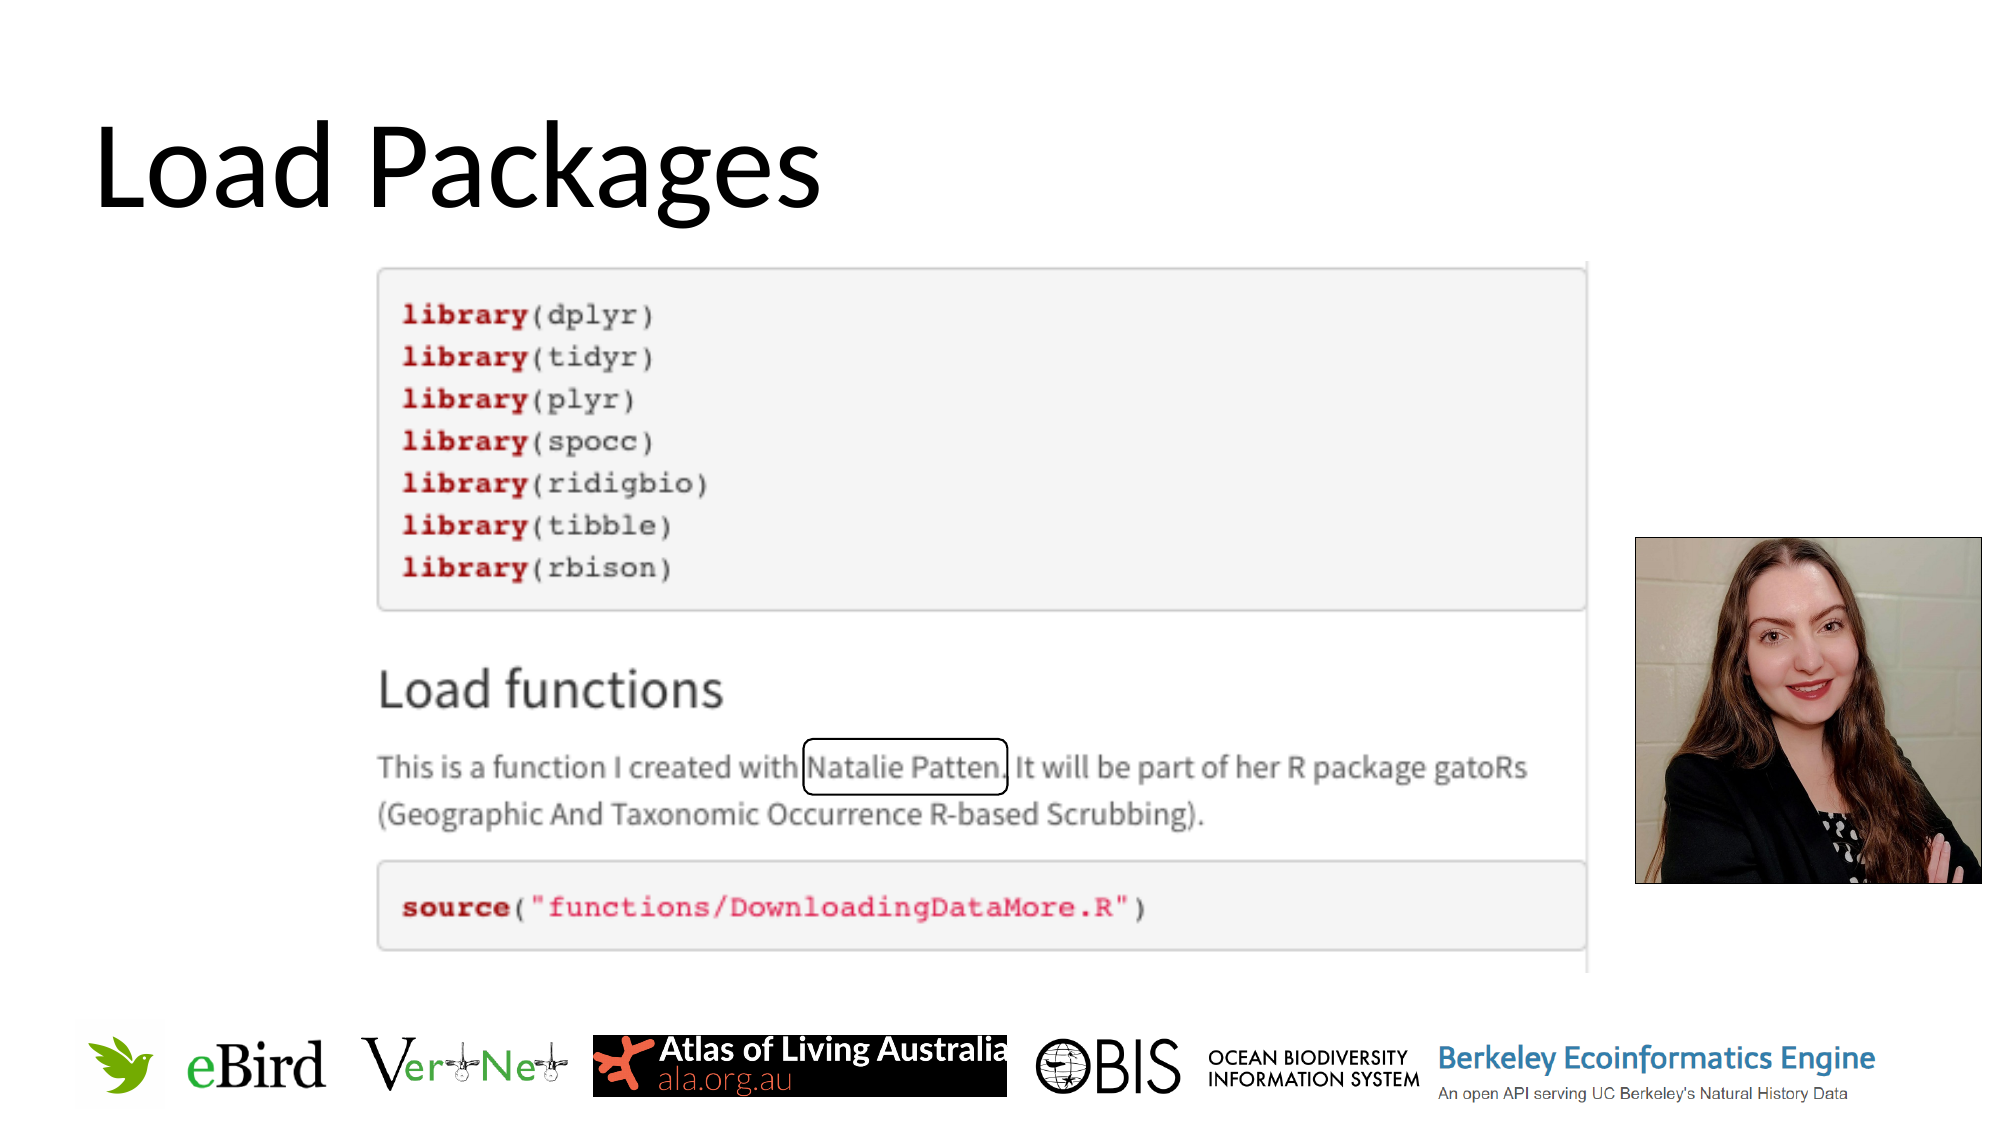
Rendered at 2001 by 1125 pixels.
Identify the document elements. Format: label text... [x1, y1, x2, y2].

picture [347, 261, 1591, 973]
picture [593, 1035, 1008, 1098]
picture [1635, 537, 1981, 884]
picture [1033, 1037, 1880, 1110]
picture [75, 1019, 568, 1111]
text_box Load Packages [78, 74, 840, 240]
